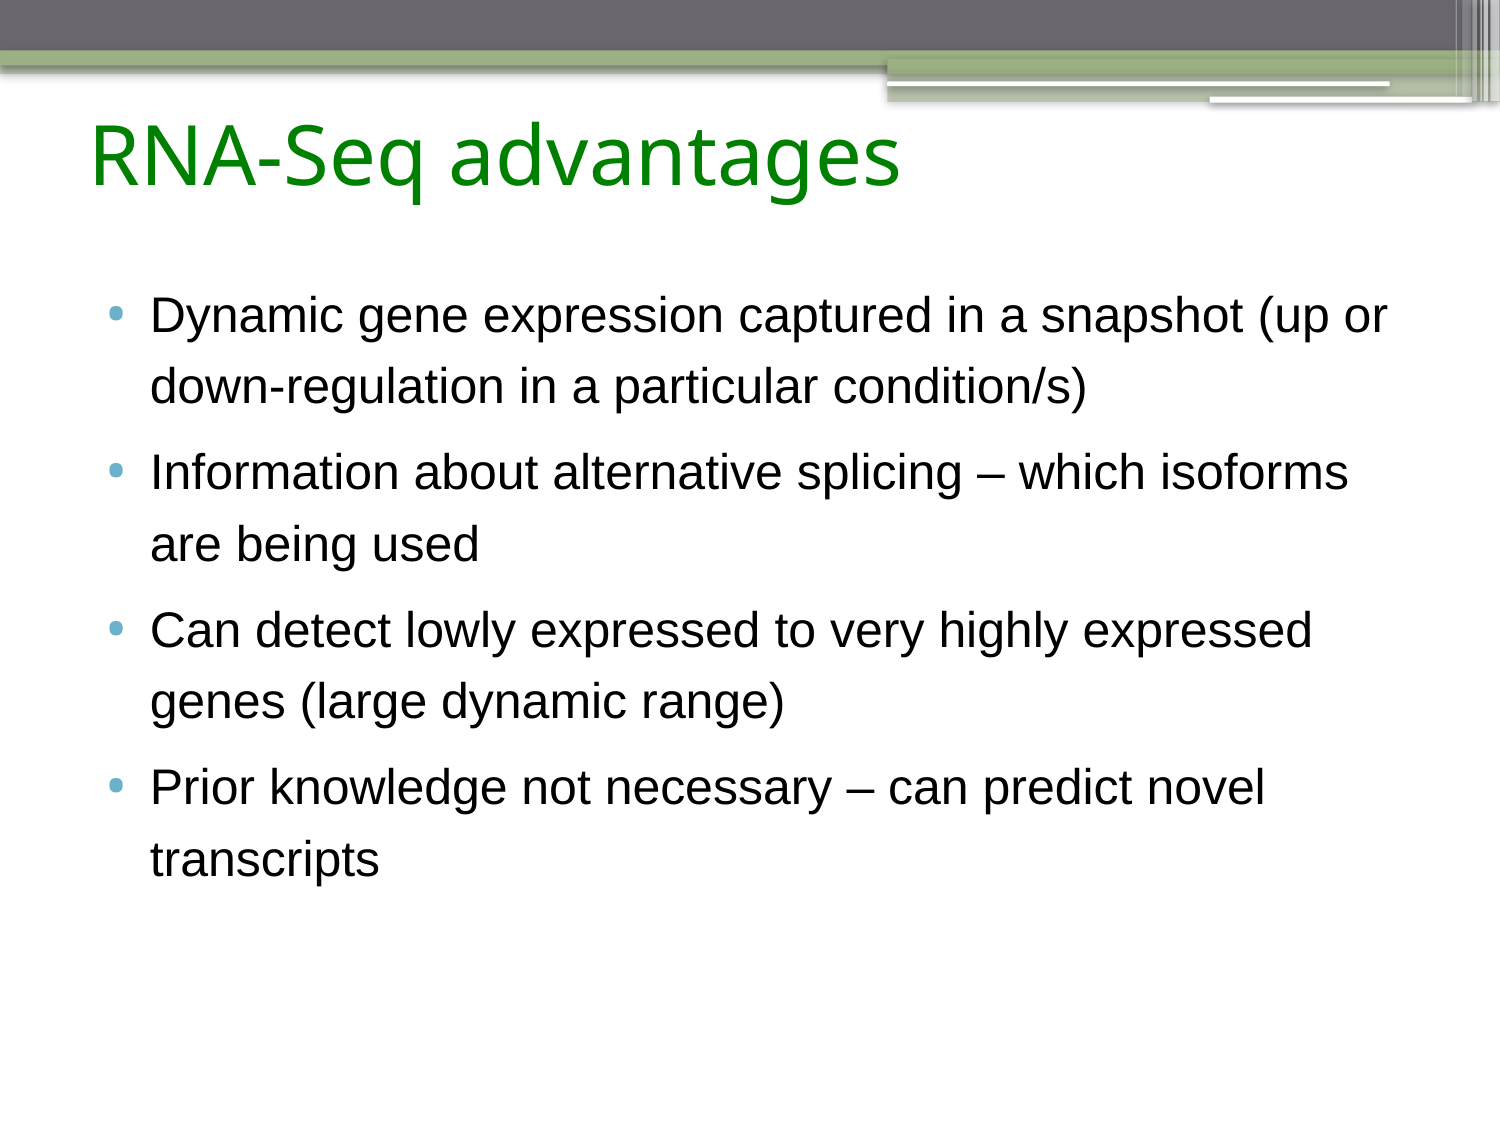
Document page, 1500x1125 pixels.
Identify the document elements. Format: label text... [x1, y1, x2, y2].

list Dynamic gene expression captured in a snapshot (up or down-regulation in a particular condition/s) Information about alternative splicing – which isoforms are being used Can detect lowly expressed to very highly expressed genes (large dynamic range) Prior knowledge not necessary – can predict novel transcripts [75, 262, 1425, 953]
title RNA-Seq advantages [88, 101, 1477, 243]
